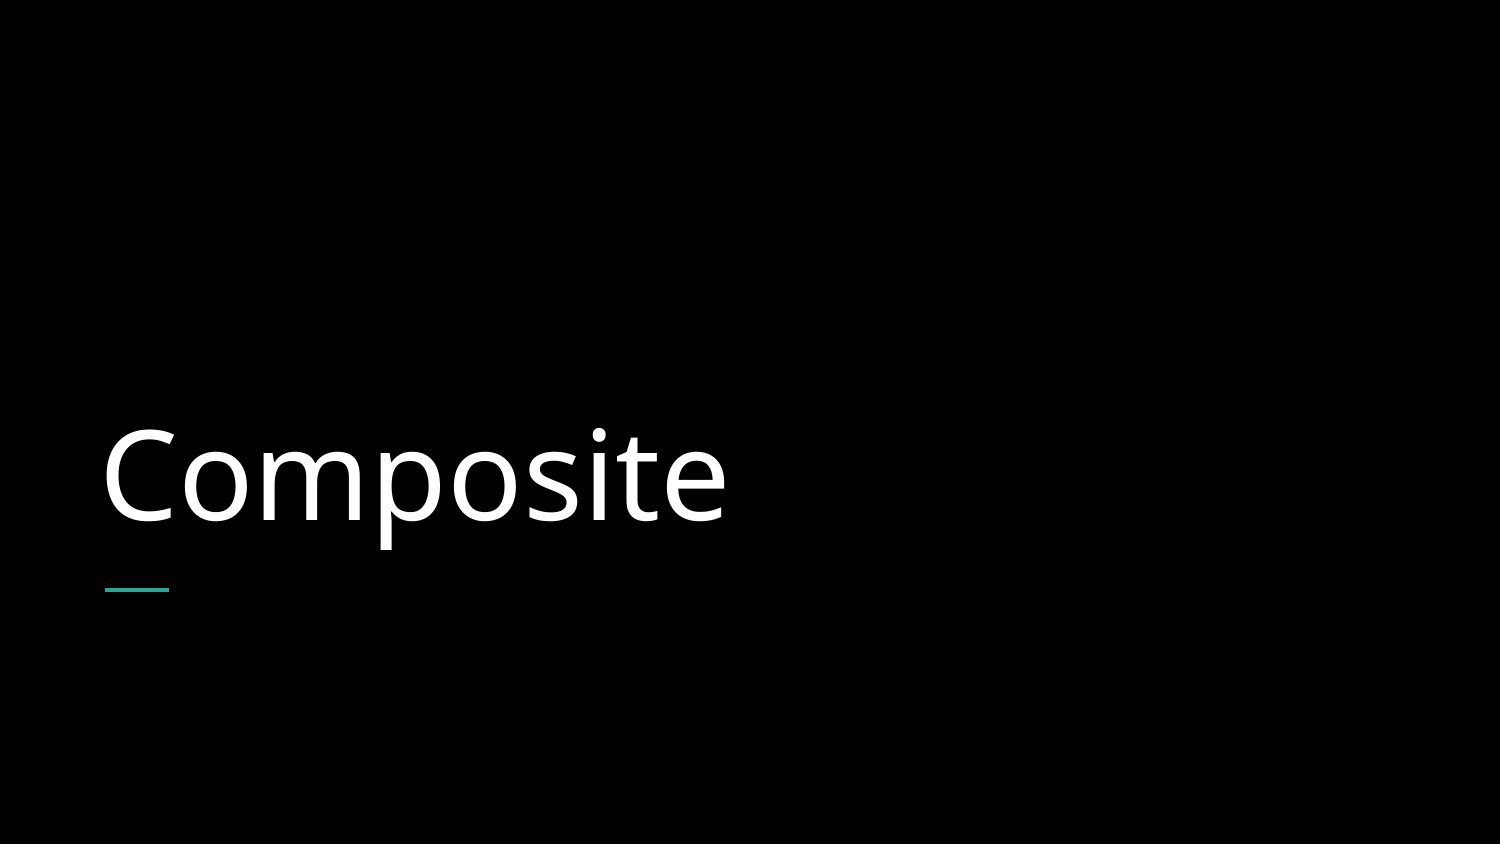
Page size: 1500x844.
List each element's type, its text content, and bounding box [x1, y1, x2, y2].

title Composite [84, 310, 1416, 561]
